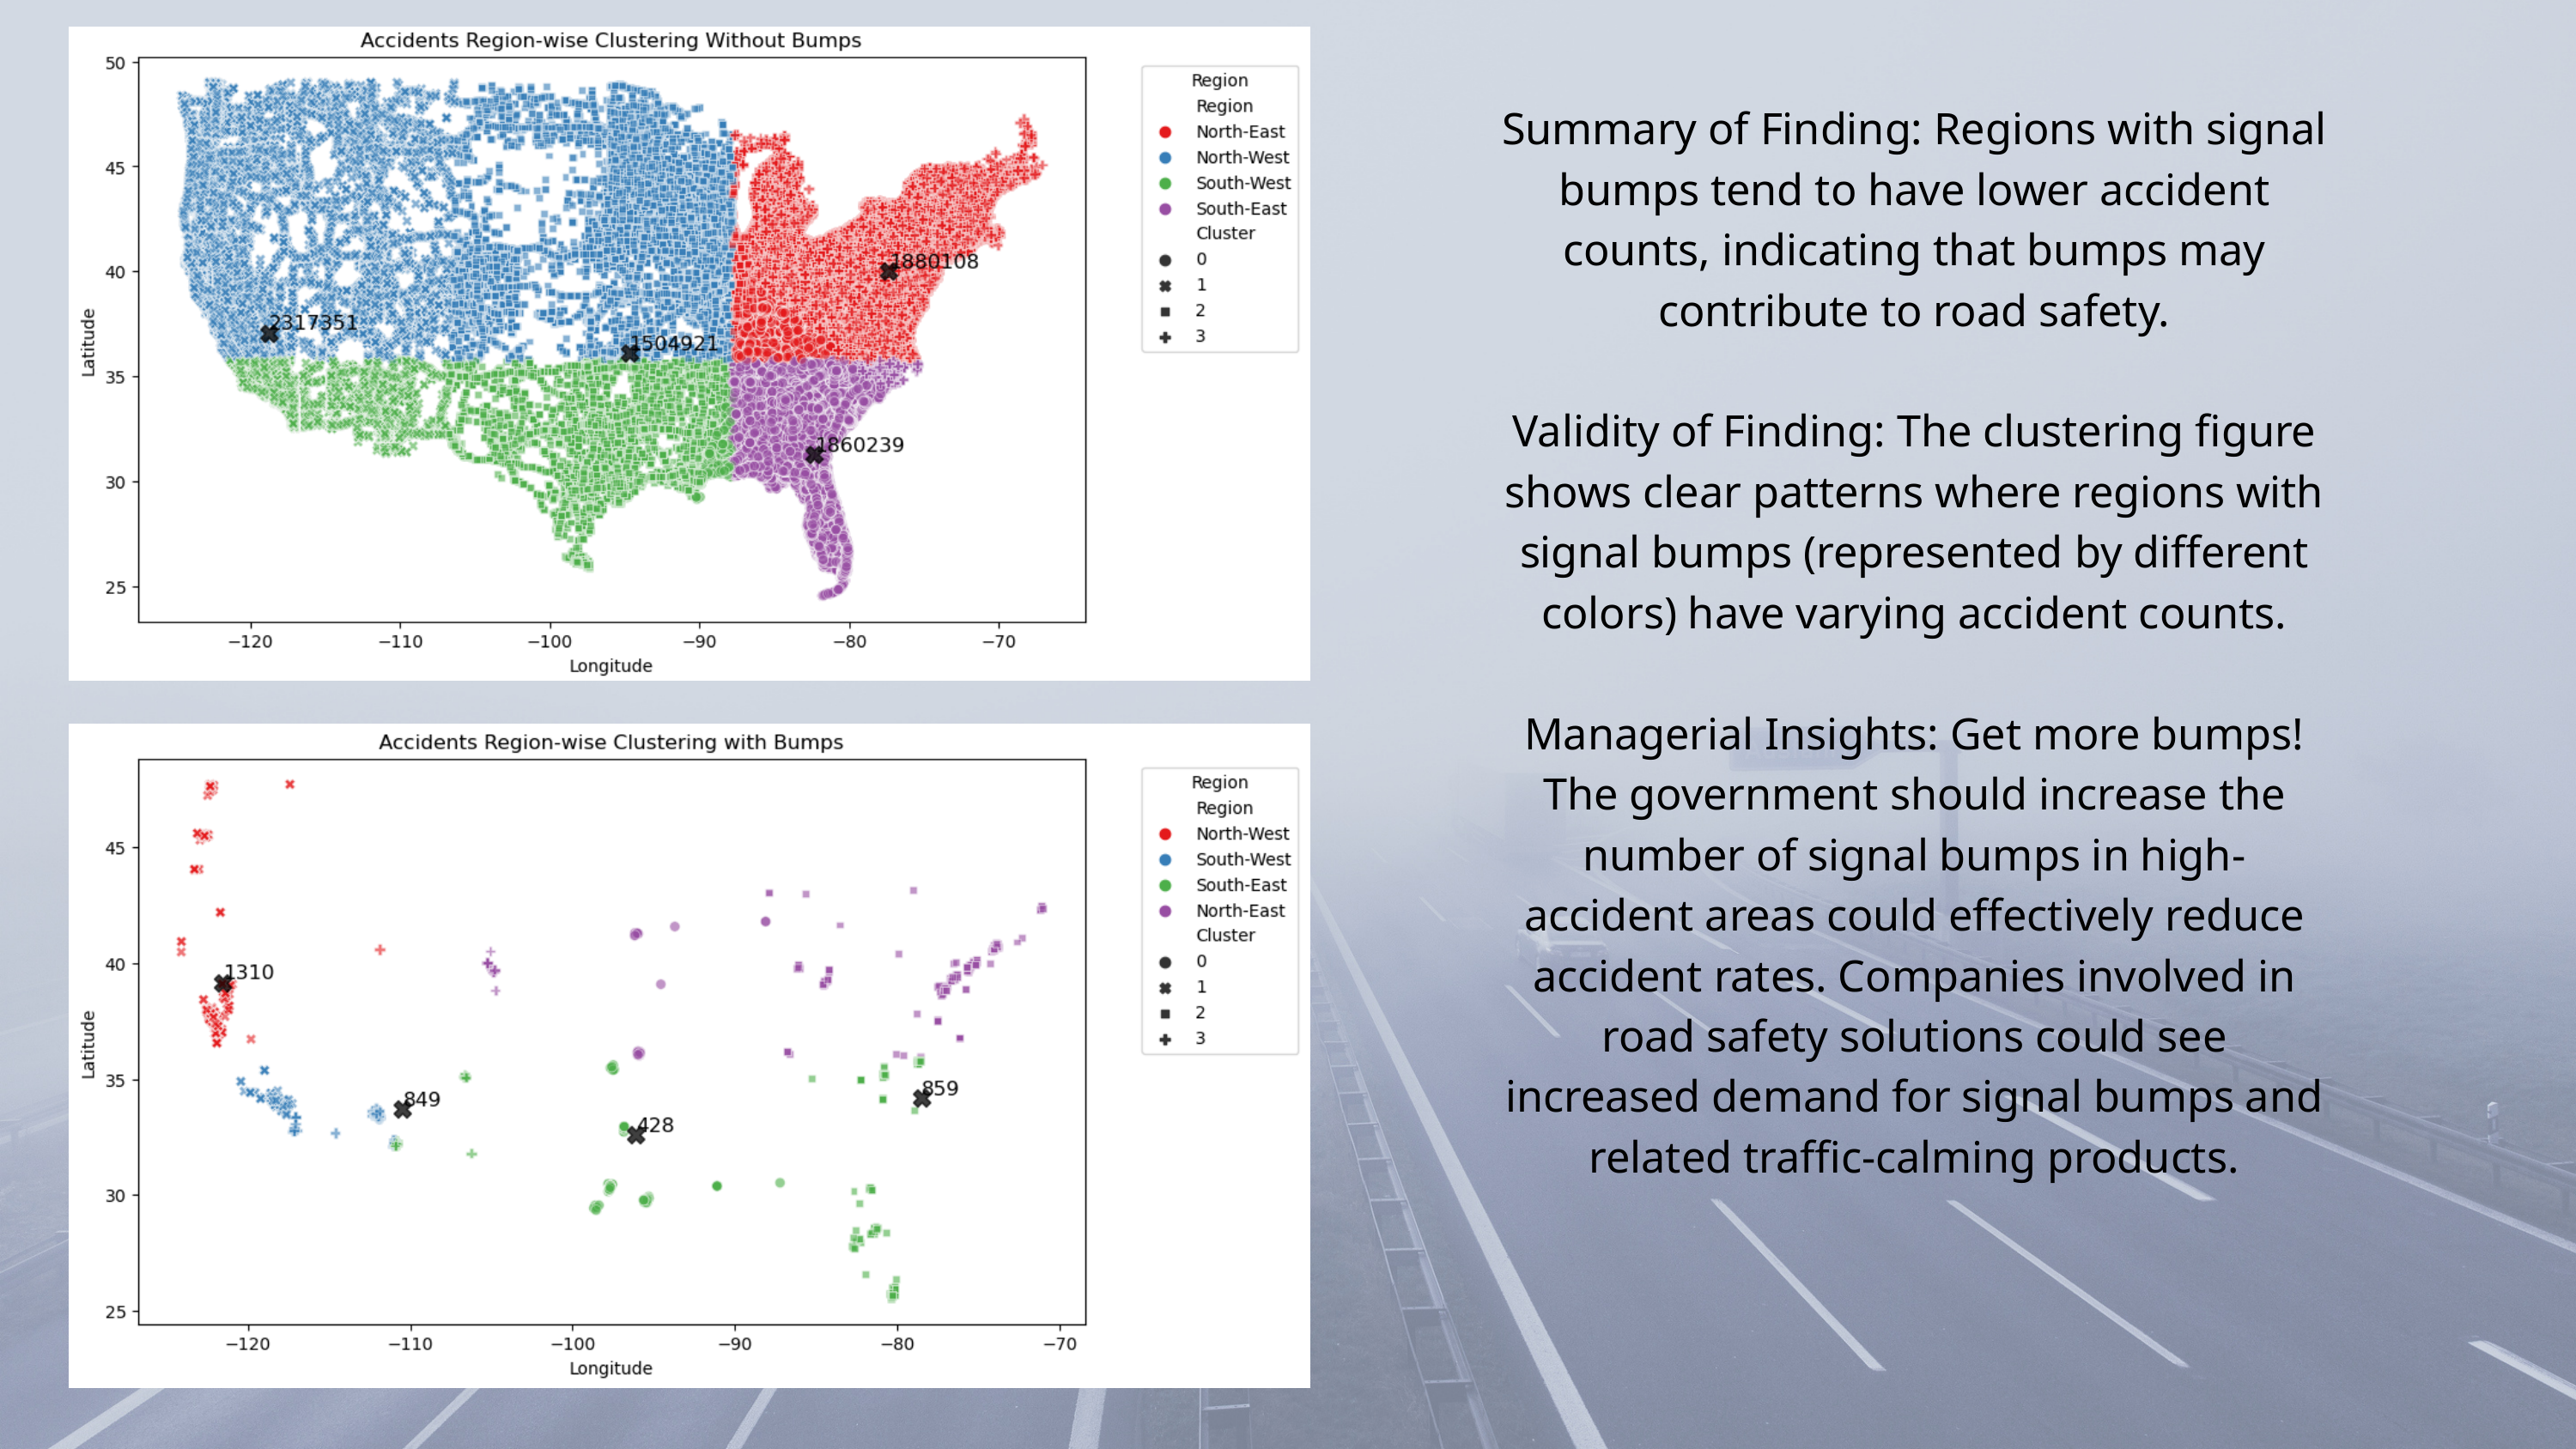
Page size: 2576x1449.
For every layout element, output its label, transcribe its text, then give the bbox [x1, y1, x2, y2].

text_box Summary of Finding: Regions with signal bumps tend to have lower accident counts, indicating that bumps may contribute to road safety. Validity of Finding: The clustering figure shows clear patterns where regions with signal bumps (represented by different colors) have varying accident counts. Managerial Insights: Get more bumps! The government should increase the number of signal bumps in high-accident areas could effectively reduce accident rates. Companies involved in road safety solutions could see increased demand for signal bumps and related traffic-calming products. [1498, 93, 2330, 1303]
text_box [69, 27, 1310, 681]
text_box [0, 0, 2576, 1449]
text_box [69, 724, 1310, 1388]
